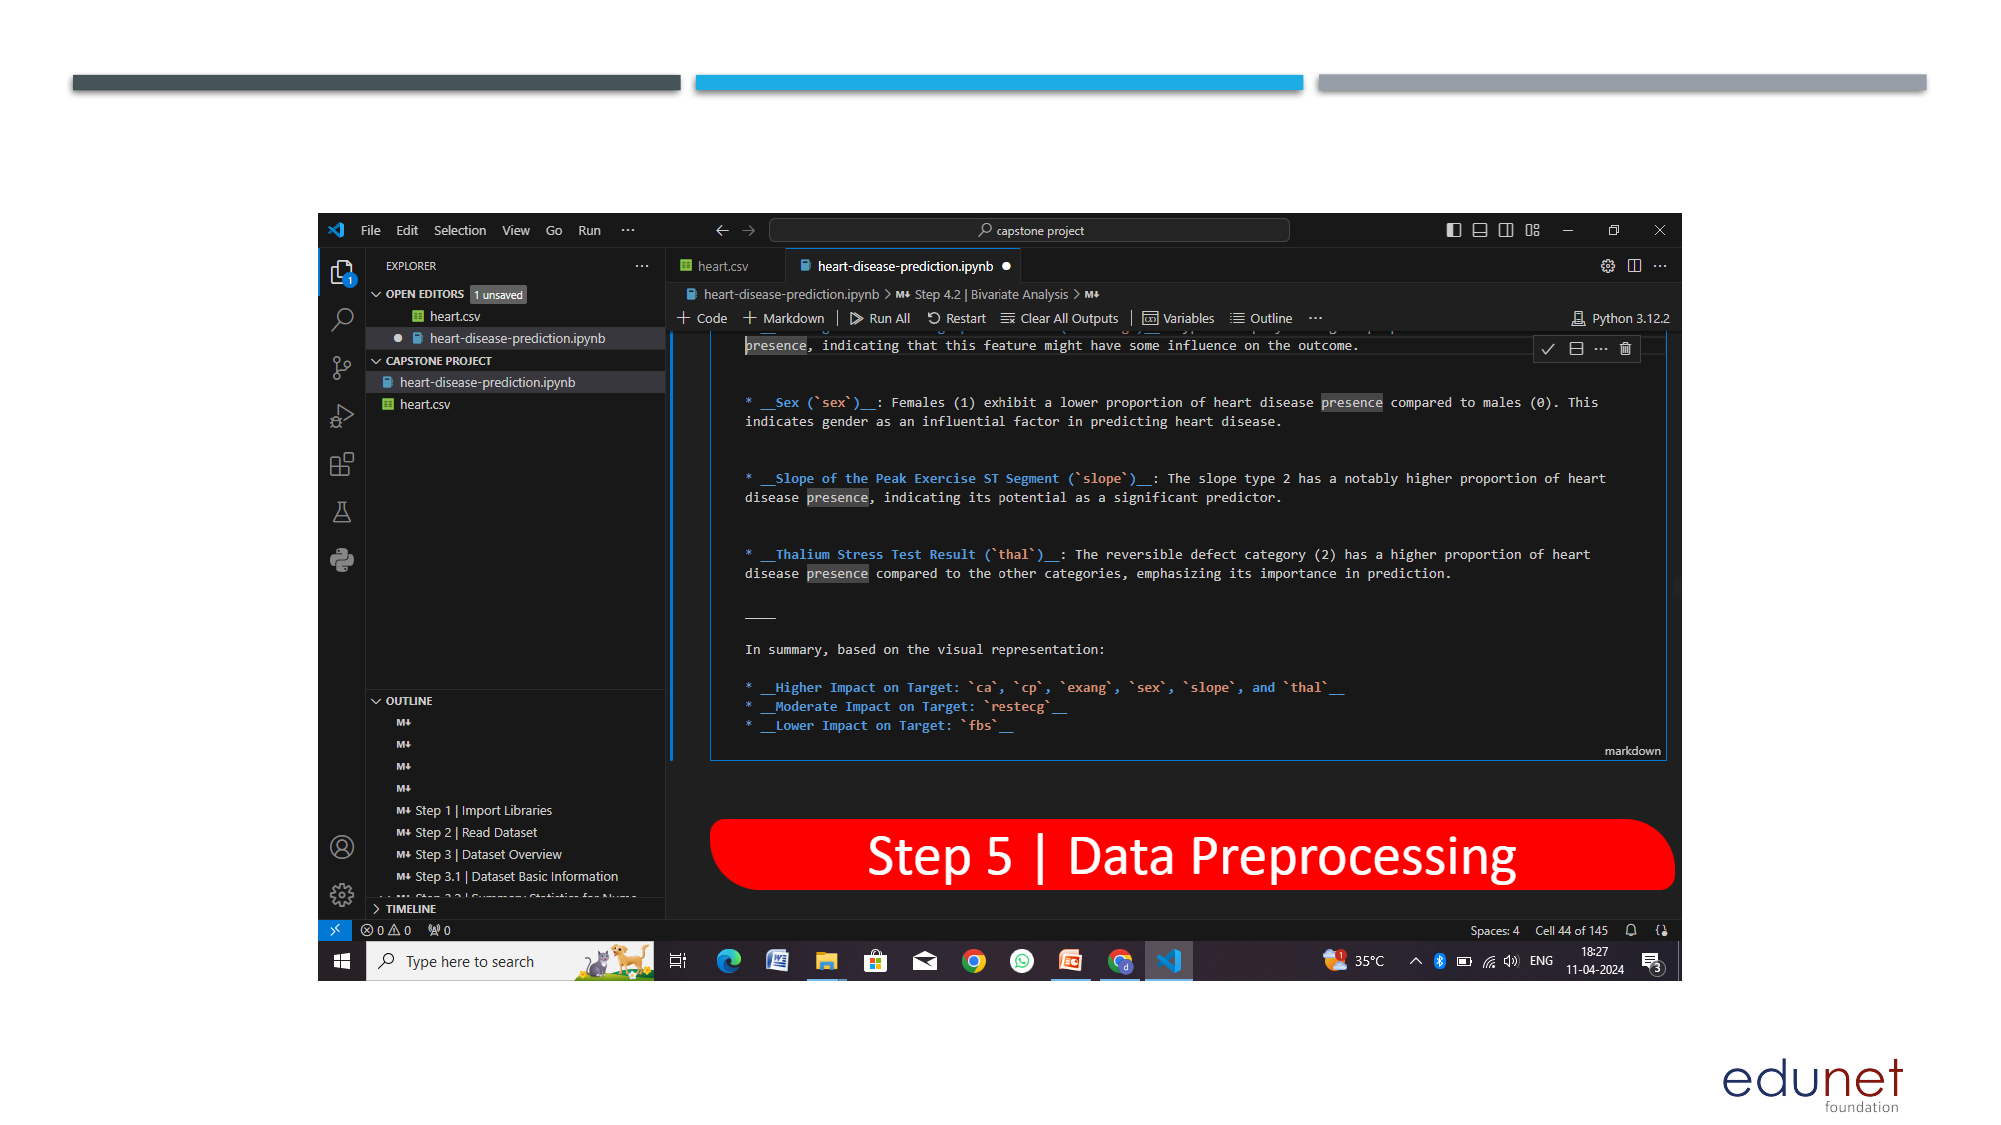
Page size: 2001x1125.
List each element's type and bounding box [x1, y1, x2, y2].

list [317, 212, 1683, 981]
picture [1719, 1056, 1905, 1116]
